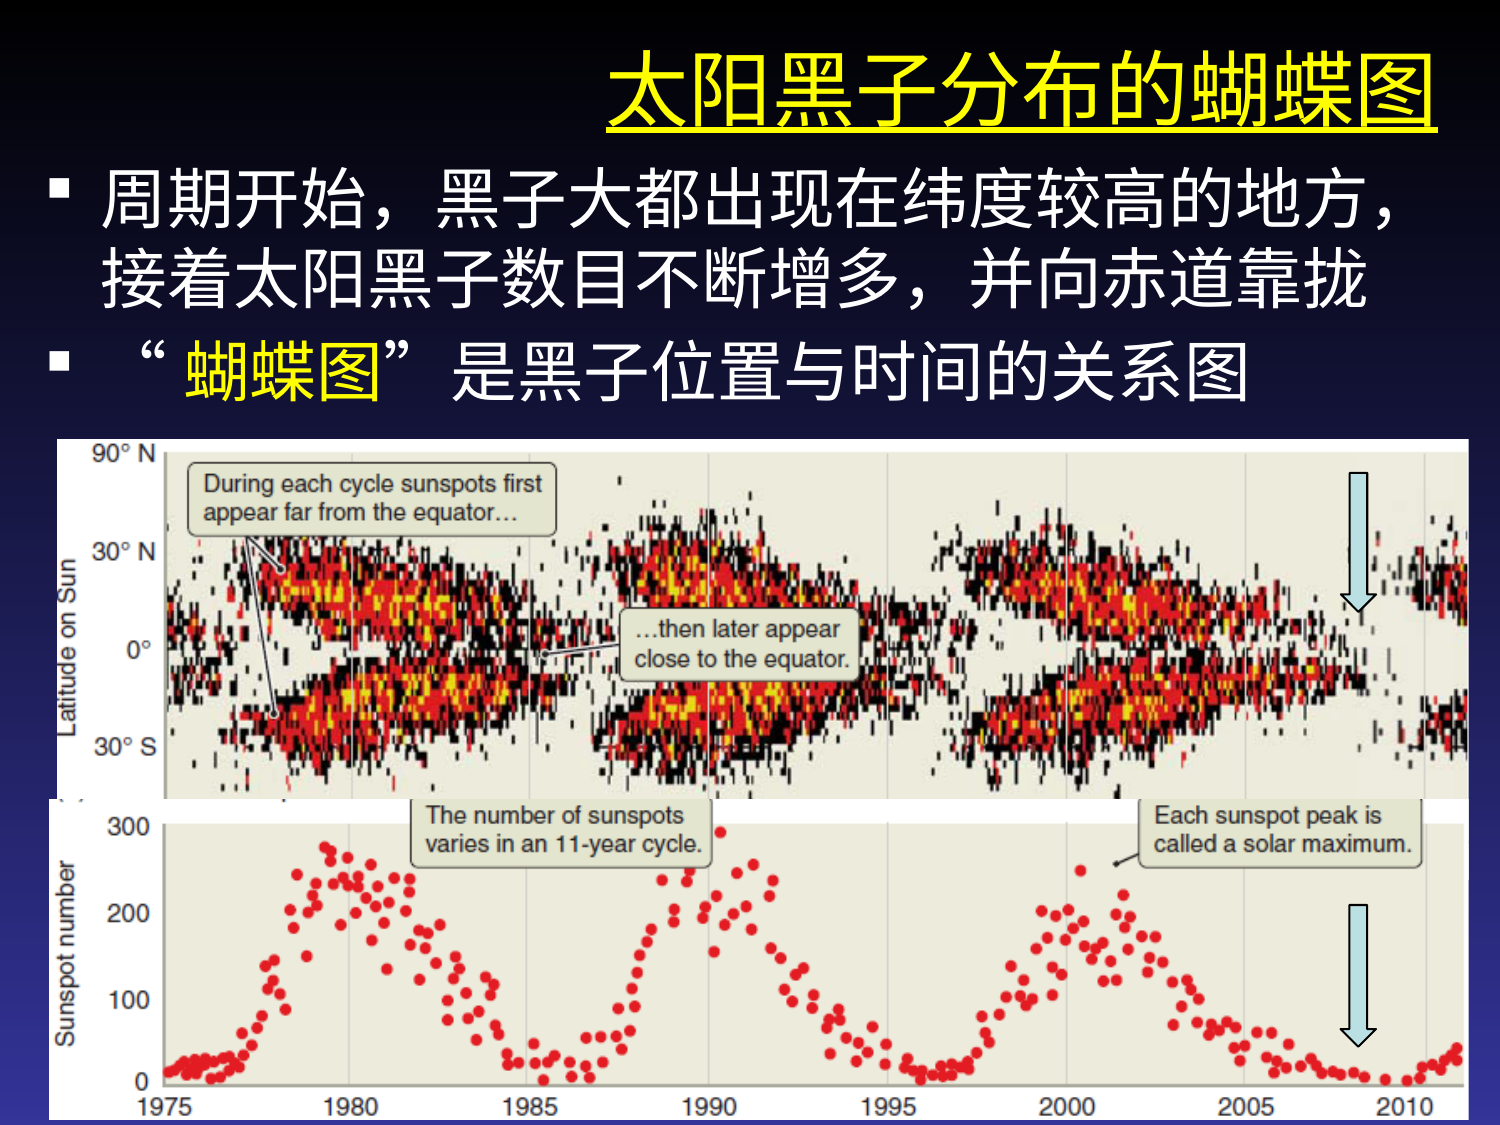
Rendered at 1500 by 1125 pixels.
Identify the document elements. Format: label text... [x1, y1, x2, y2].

title 太阳黑子分布的蝴蝶图 [53, 31, 1454, 144]
list 周期开始，黑子大都出现在纬度较高的地方，接着太阳黑子数目不断增多，并向赤道靠拢 “蝴蝶图”是黑子位置与时间的关系图 [29, 148, 1467, 444]
picture [48, 439, 1469, 1120]
